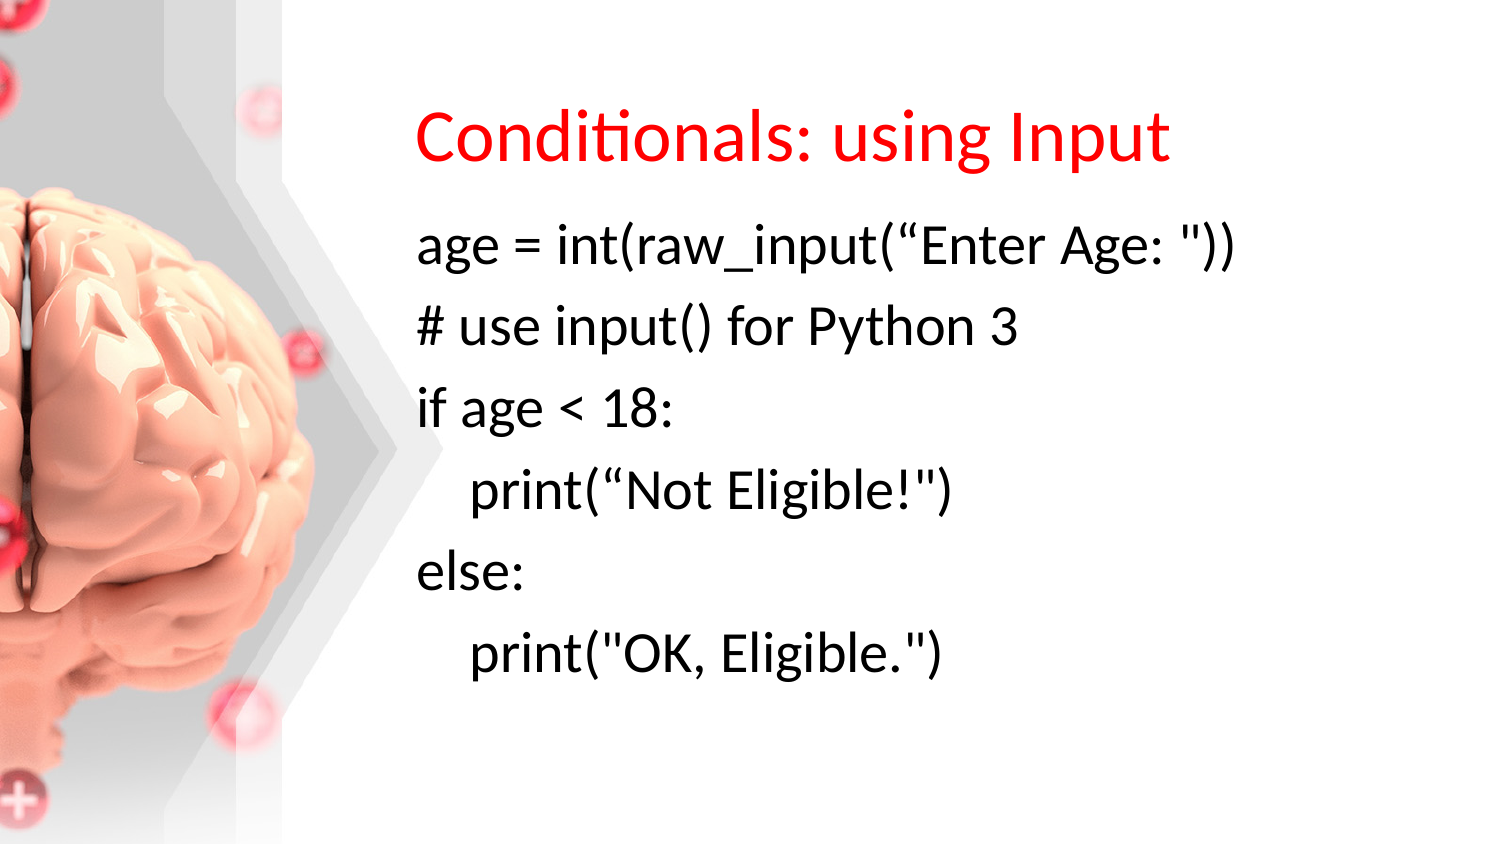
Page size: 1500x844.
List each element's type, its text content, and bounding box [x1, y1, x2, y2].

title Conditionals: using Input [400, 71, 1433, 191]
picture [0, 0, 1500, 844]
list age = int(raw_input(“Enter Age: ")) # use input() for Python 3 if age < 18: print(“Not Eligible!") else: print("OK, Eligible.") [401, 198, 1429, 774]
